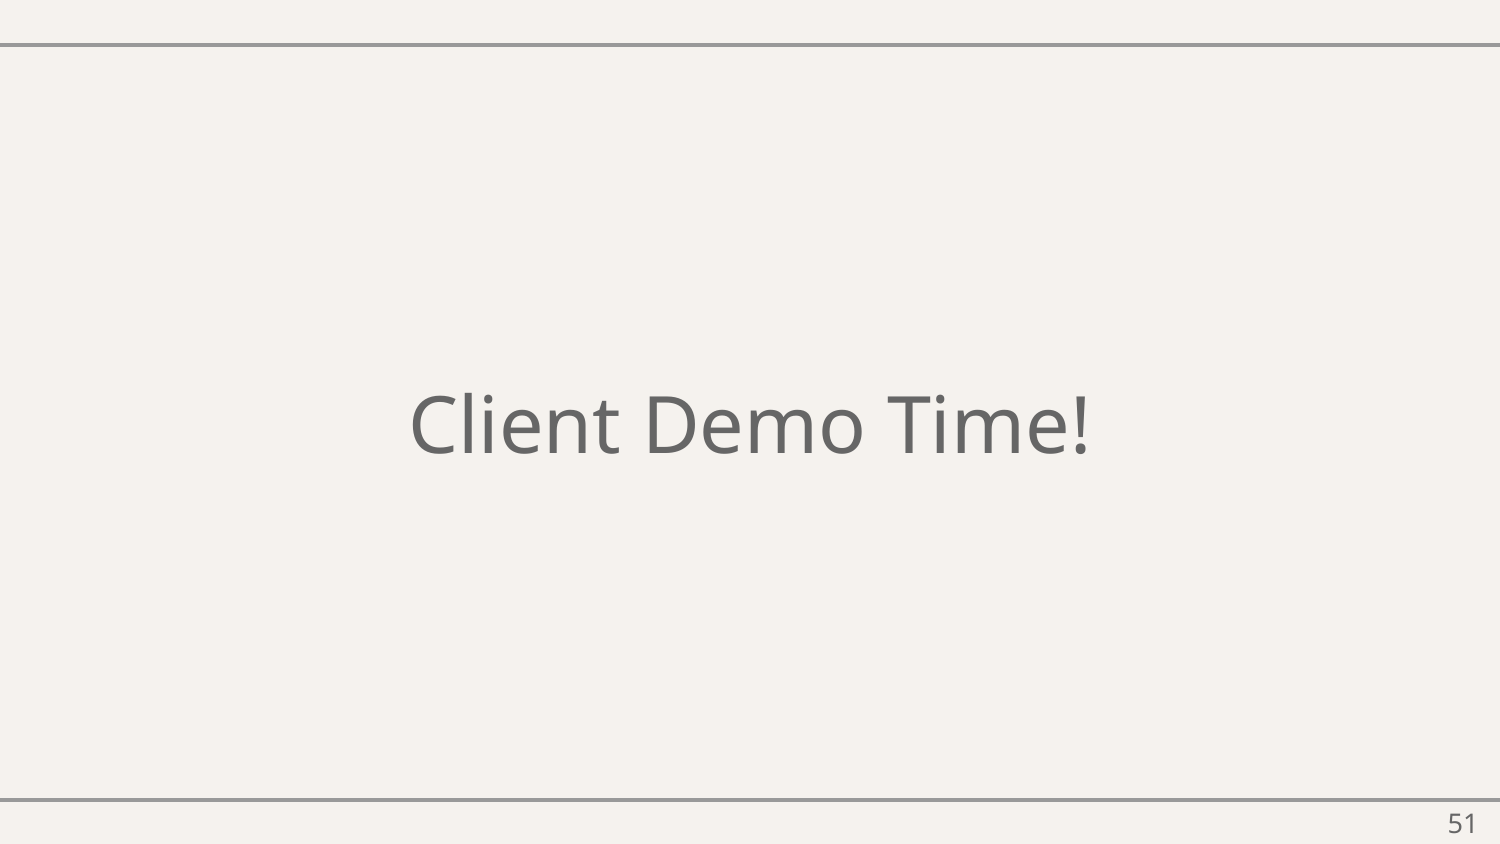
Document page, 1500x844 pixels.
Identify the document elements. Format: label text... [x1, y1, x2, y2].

slide_number ‹#› [1403, 791, 1494, 844]
title Client Demo Time! [184, 329, 1316, 515]
